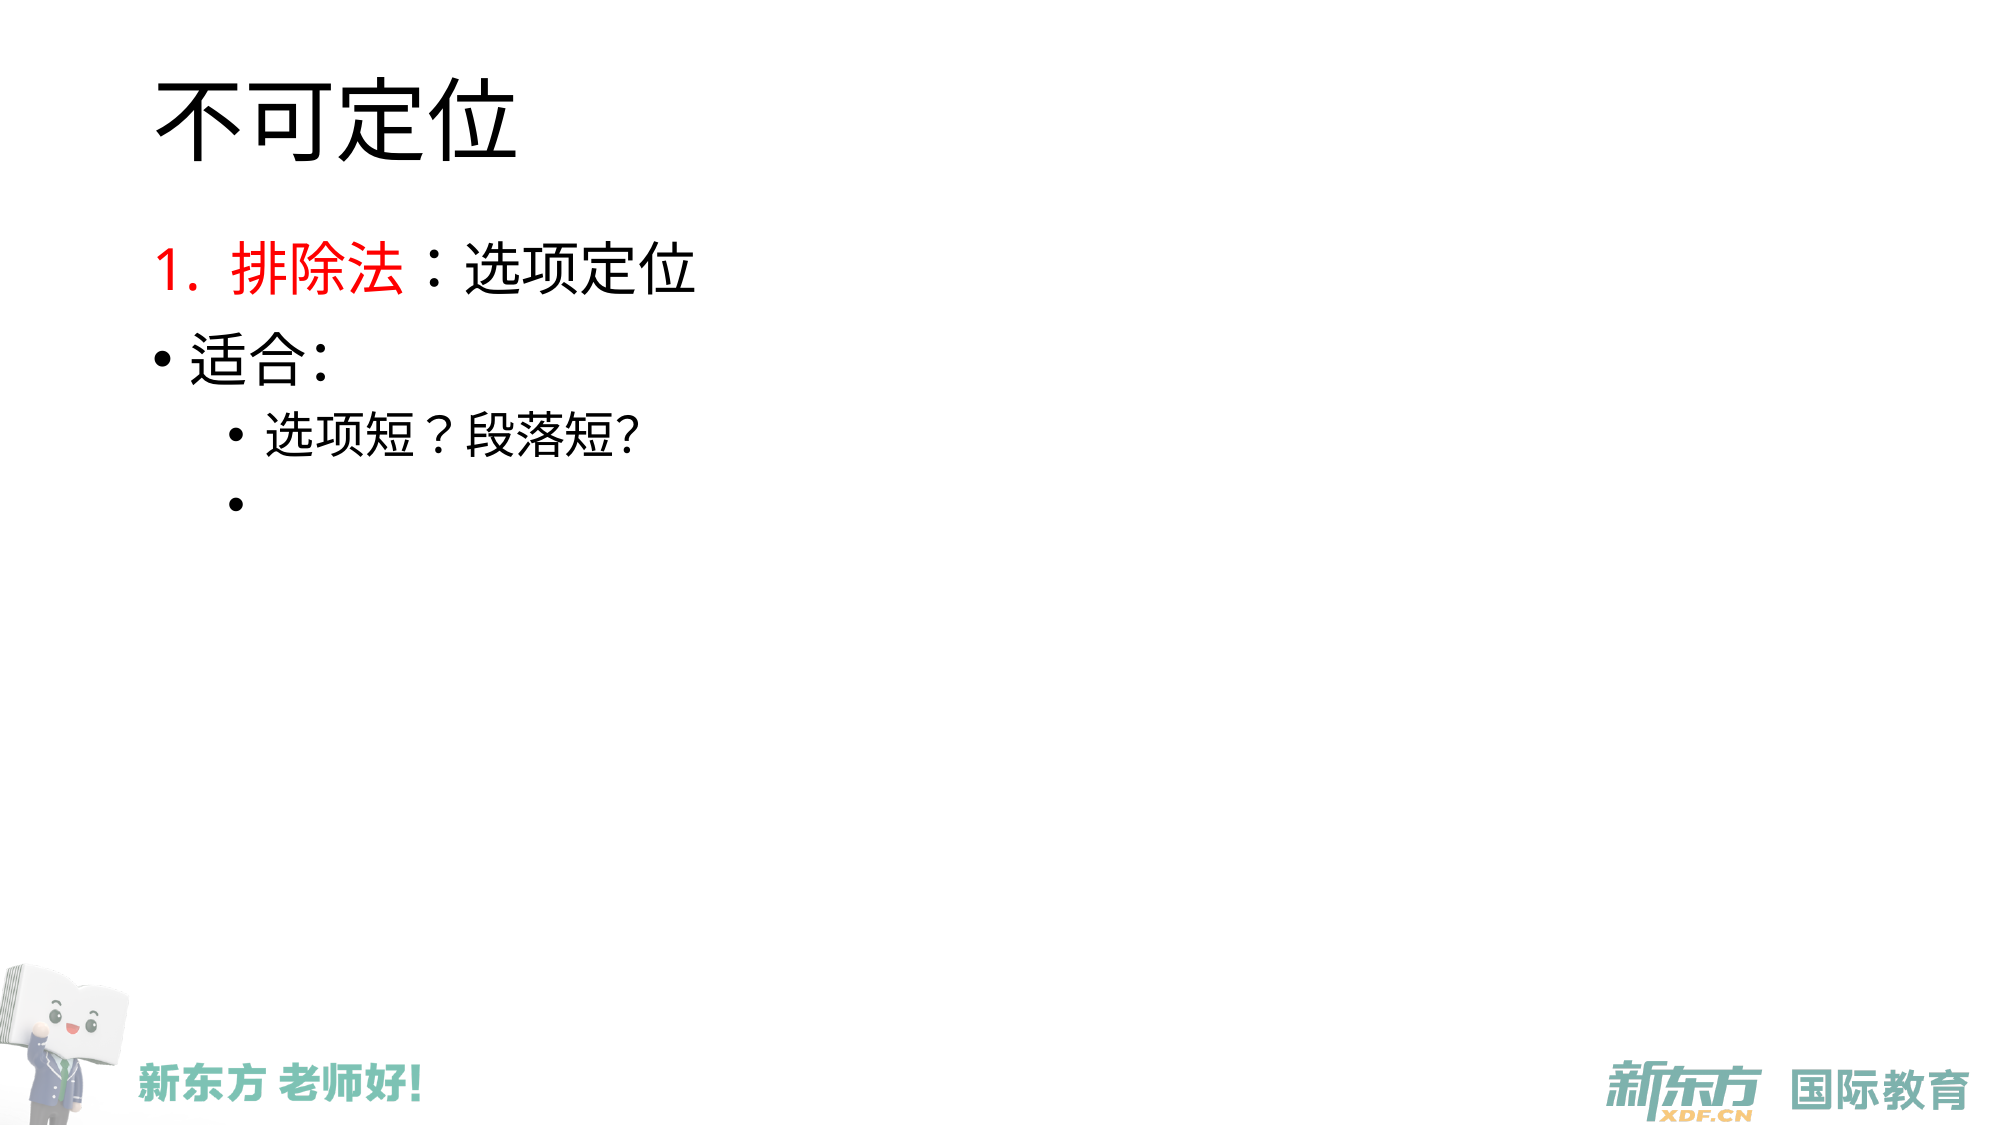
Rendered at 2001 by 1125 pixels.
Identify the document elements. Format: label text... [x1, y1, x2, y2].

list 1. 排除法：选项定位 适合： 选项短？段落短？ [137, 224, 1863, 1014]
title 不可定位 [137, 59, 1863, 190]
table_cell 20 [138, 1062, 420, 1102]
table_cell 20 [1572, 1036, 2000, 1125]
